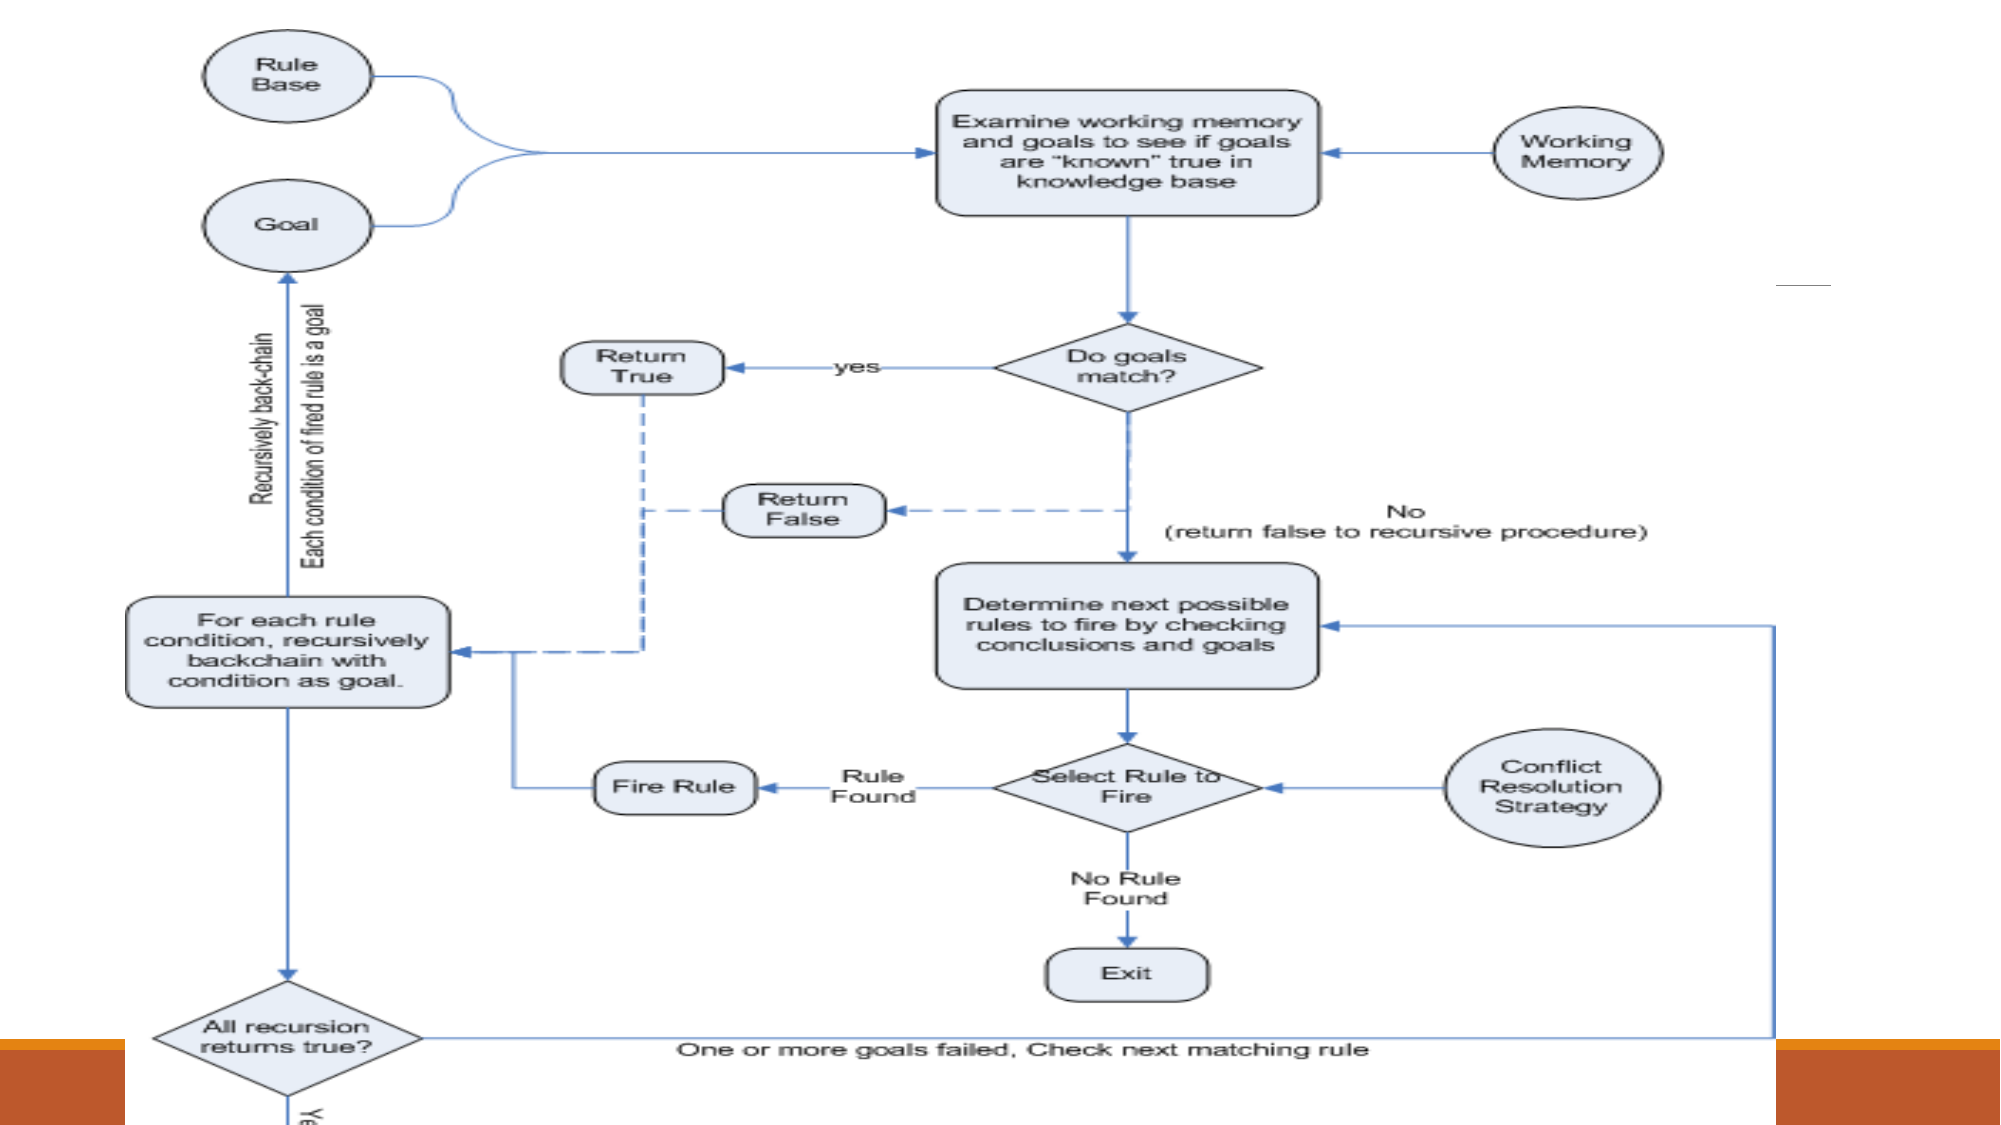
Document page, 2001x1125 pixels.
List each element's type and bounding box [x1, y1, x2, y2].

picture [124, 28, 1776, 1125]
